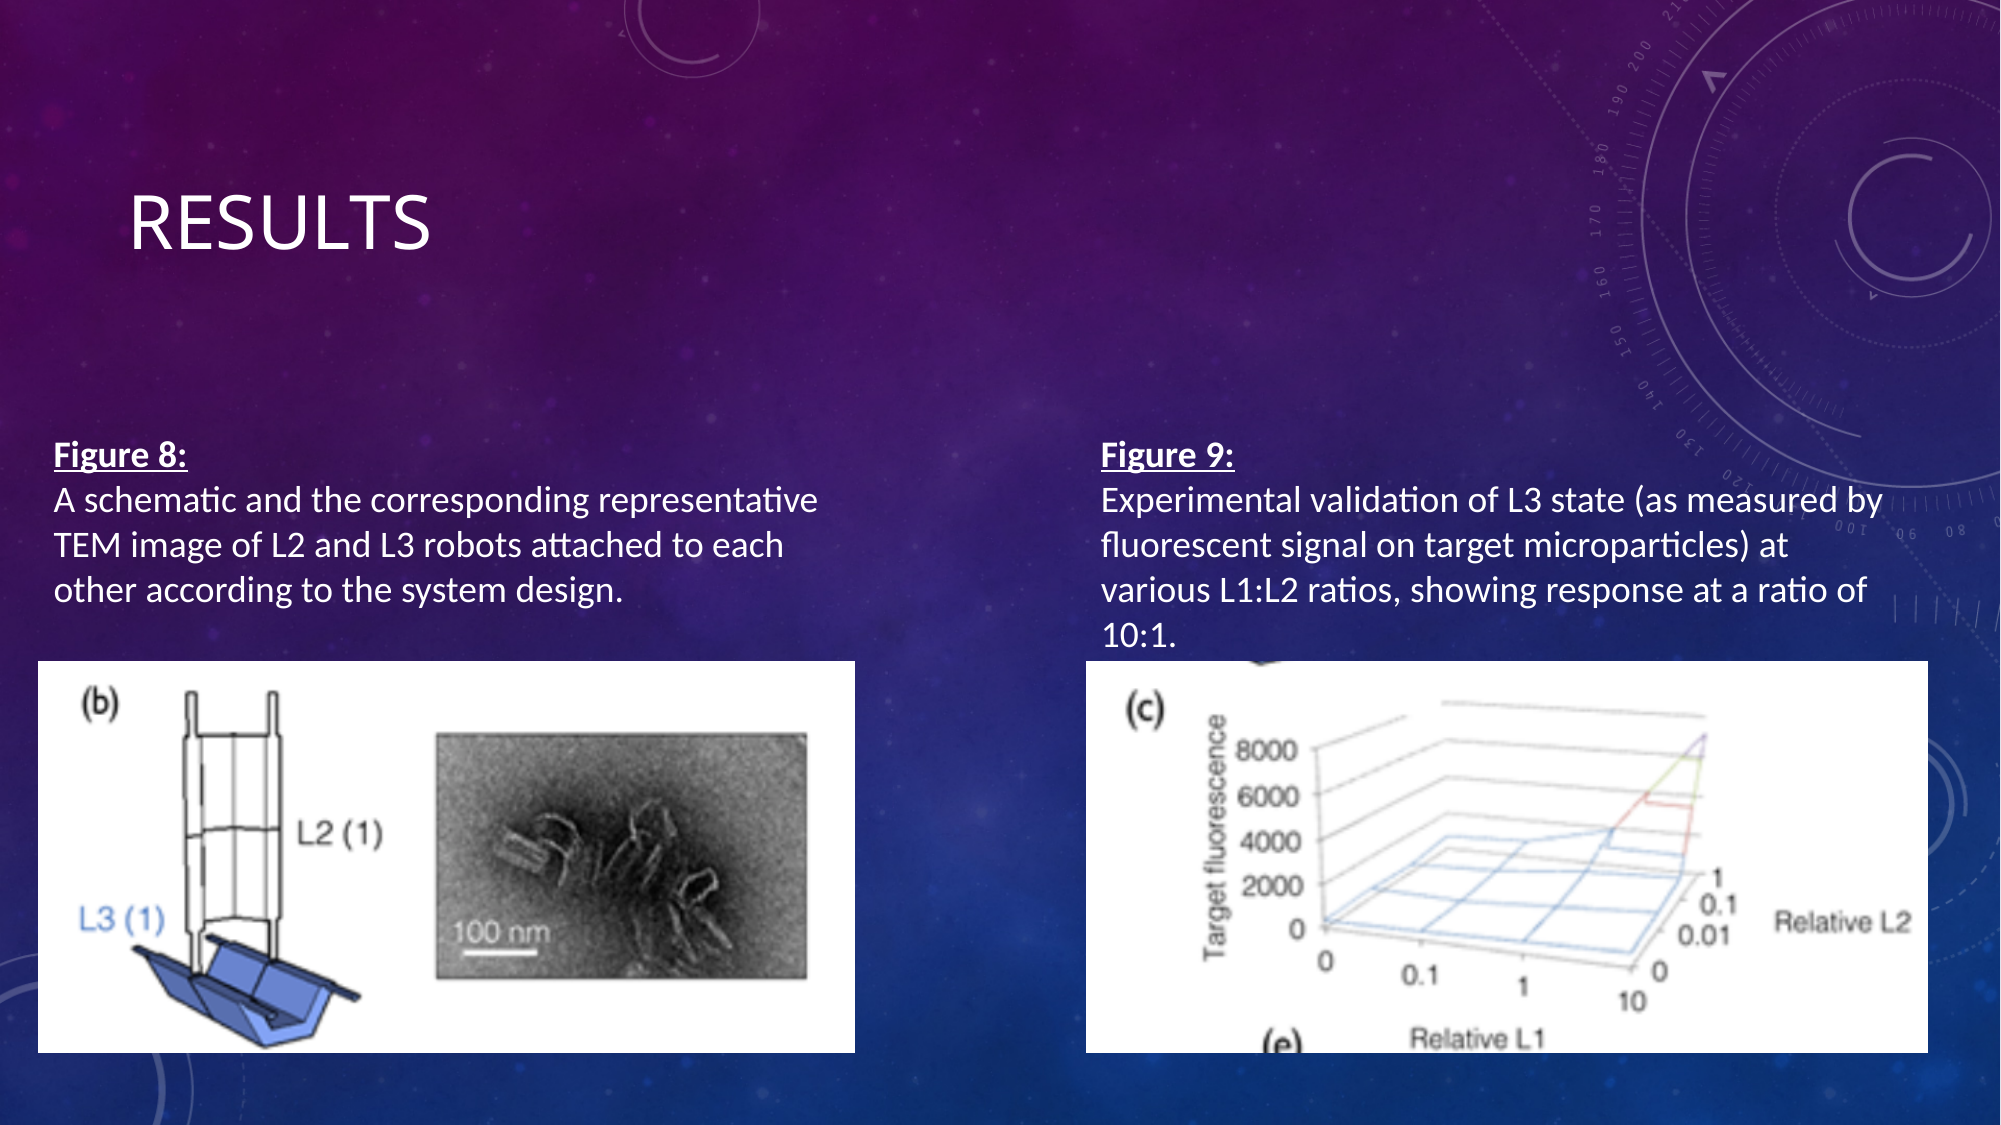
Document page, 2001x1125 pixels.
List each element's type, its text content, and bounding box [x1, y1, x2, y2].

text_box Figure 8: A schematic and the corresponding representative TEM image of L2 and L3 robots attached to each other according to the system design. [38, 422, 872, 617]
title results [112, 99, 1775, 339]
picture [0, 0, 2001, 1125]
text_box Figure 9: Experimental validation of L3 state (as measured by fluorescent signal on target microparticles) at various L1:L2 ratios, showing response at a ratio of 10:1. [1086, 422, 1920, 661]
